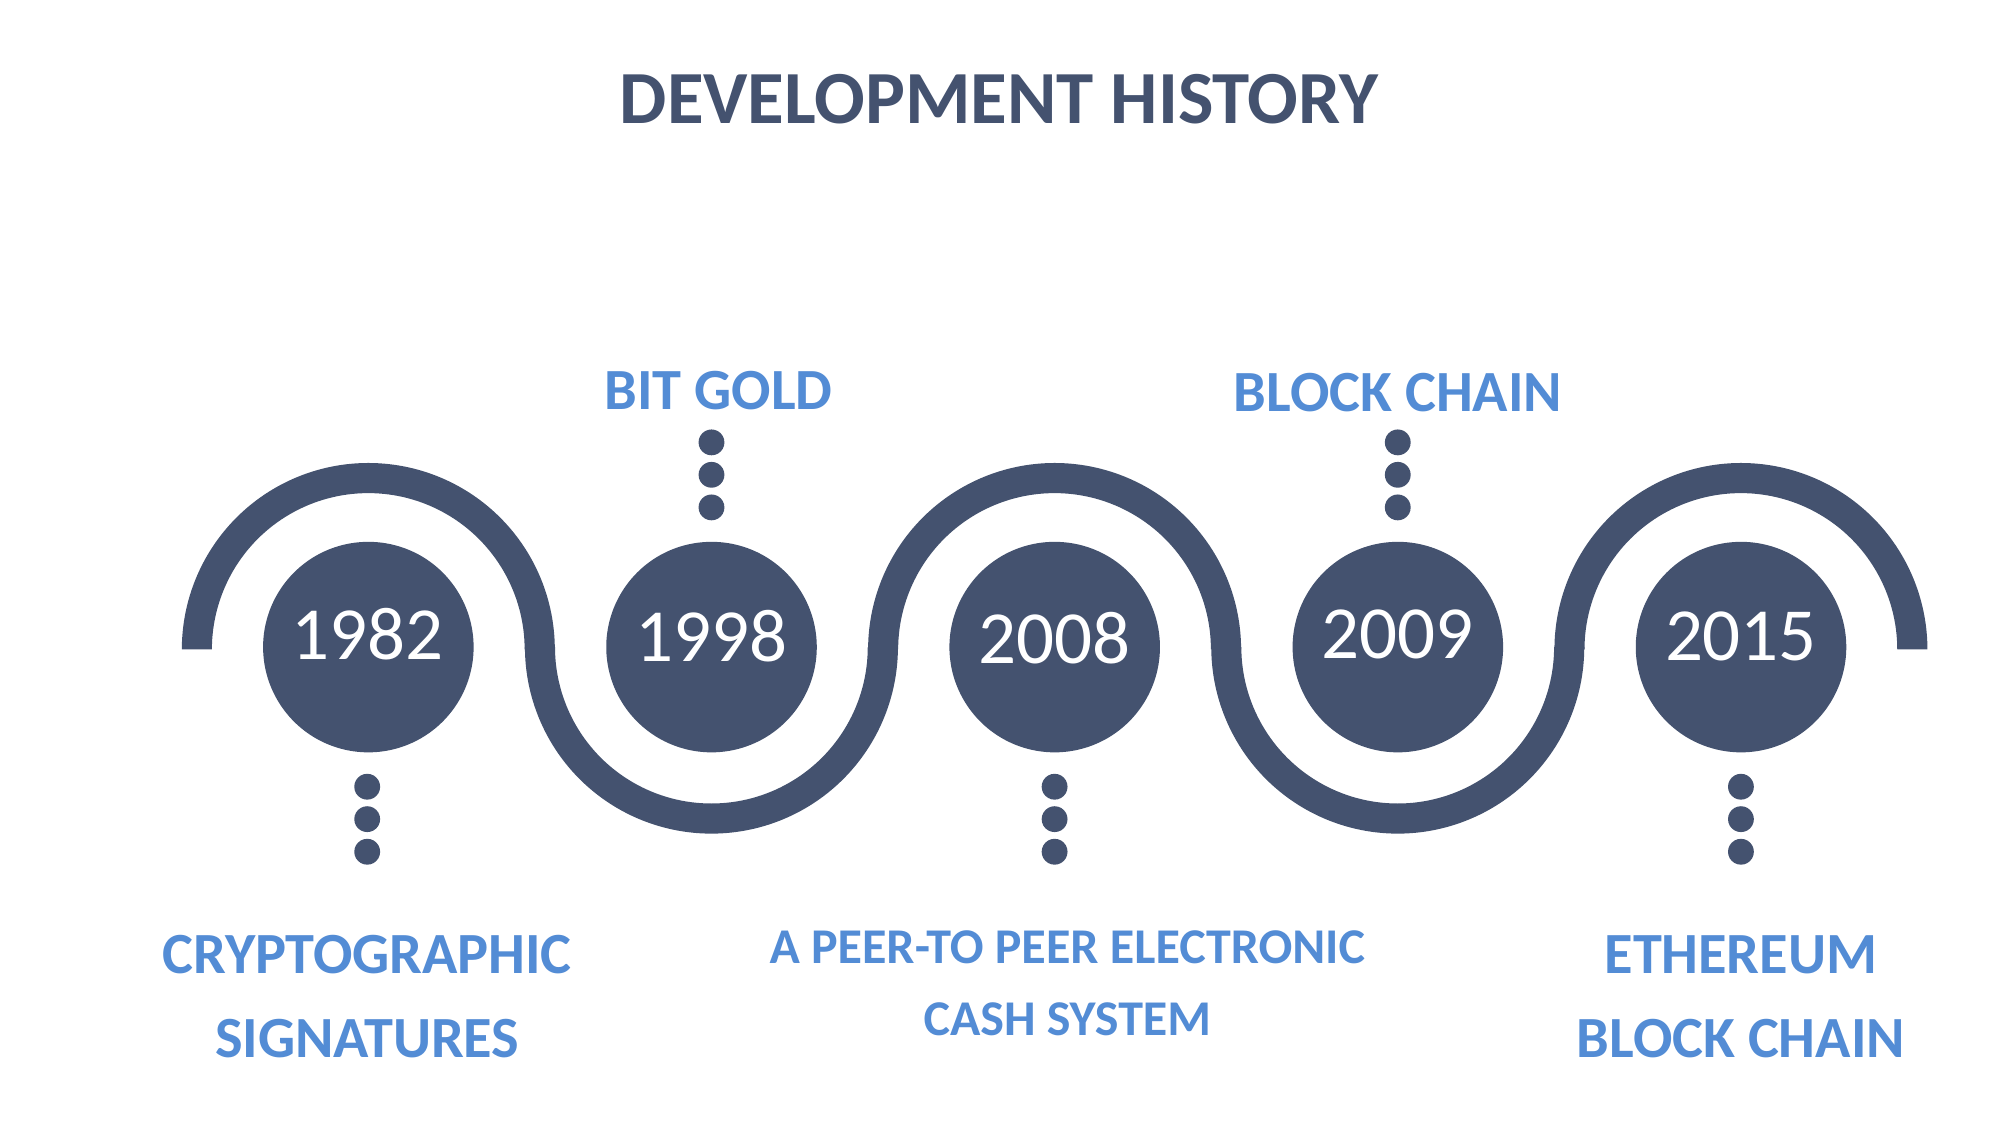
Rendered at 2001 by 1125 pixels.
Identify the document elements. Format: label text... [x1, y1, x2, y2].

text_box CRYPTOGRAPHIC SIGNATURES [146, 894, 589, 1079]
text_box BIT GOLD [588, 329, 850, 425]
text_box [1384, 429, 1411, 521]
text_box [181, 460, 1928, 837]
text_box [1041, 773, 1068, 865]
text_box ETHEREUM BLOCK CHAIN [1520, 894, 1962, 1079]
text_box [354, 773, 381, 865]
text_box BLOCK CHAIN [1176, 331, 1619, 427]
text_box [1727, 773, 1755, 865]
text_box DEVELOPMENT HISTORY [600, 41, 1398, 148]
text_box A PEER-TO PEER ELECTRONIC CASH SYSTEM [750, 894, 1385, 1050]
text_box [698, 429, 725, 521]
